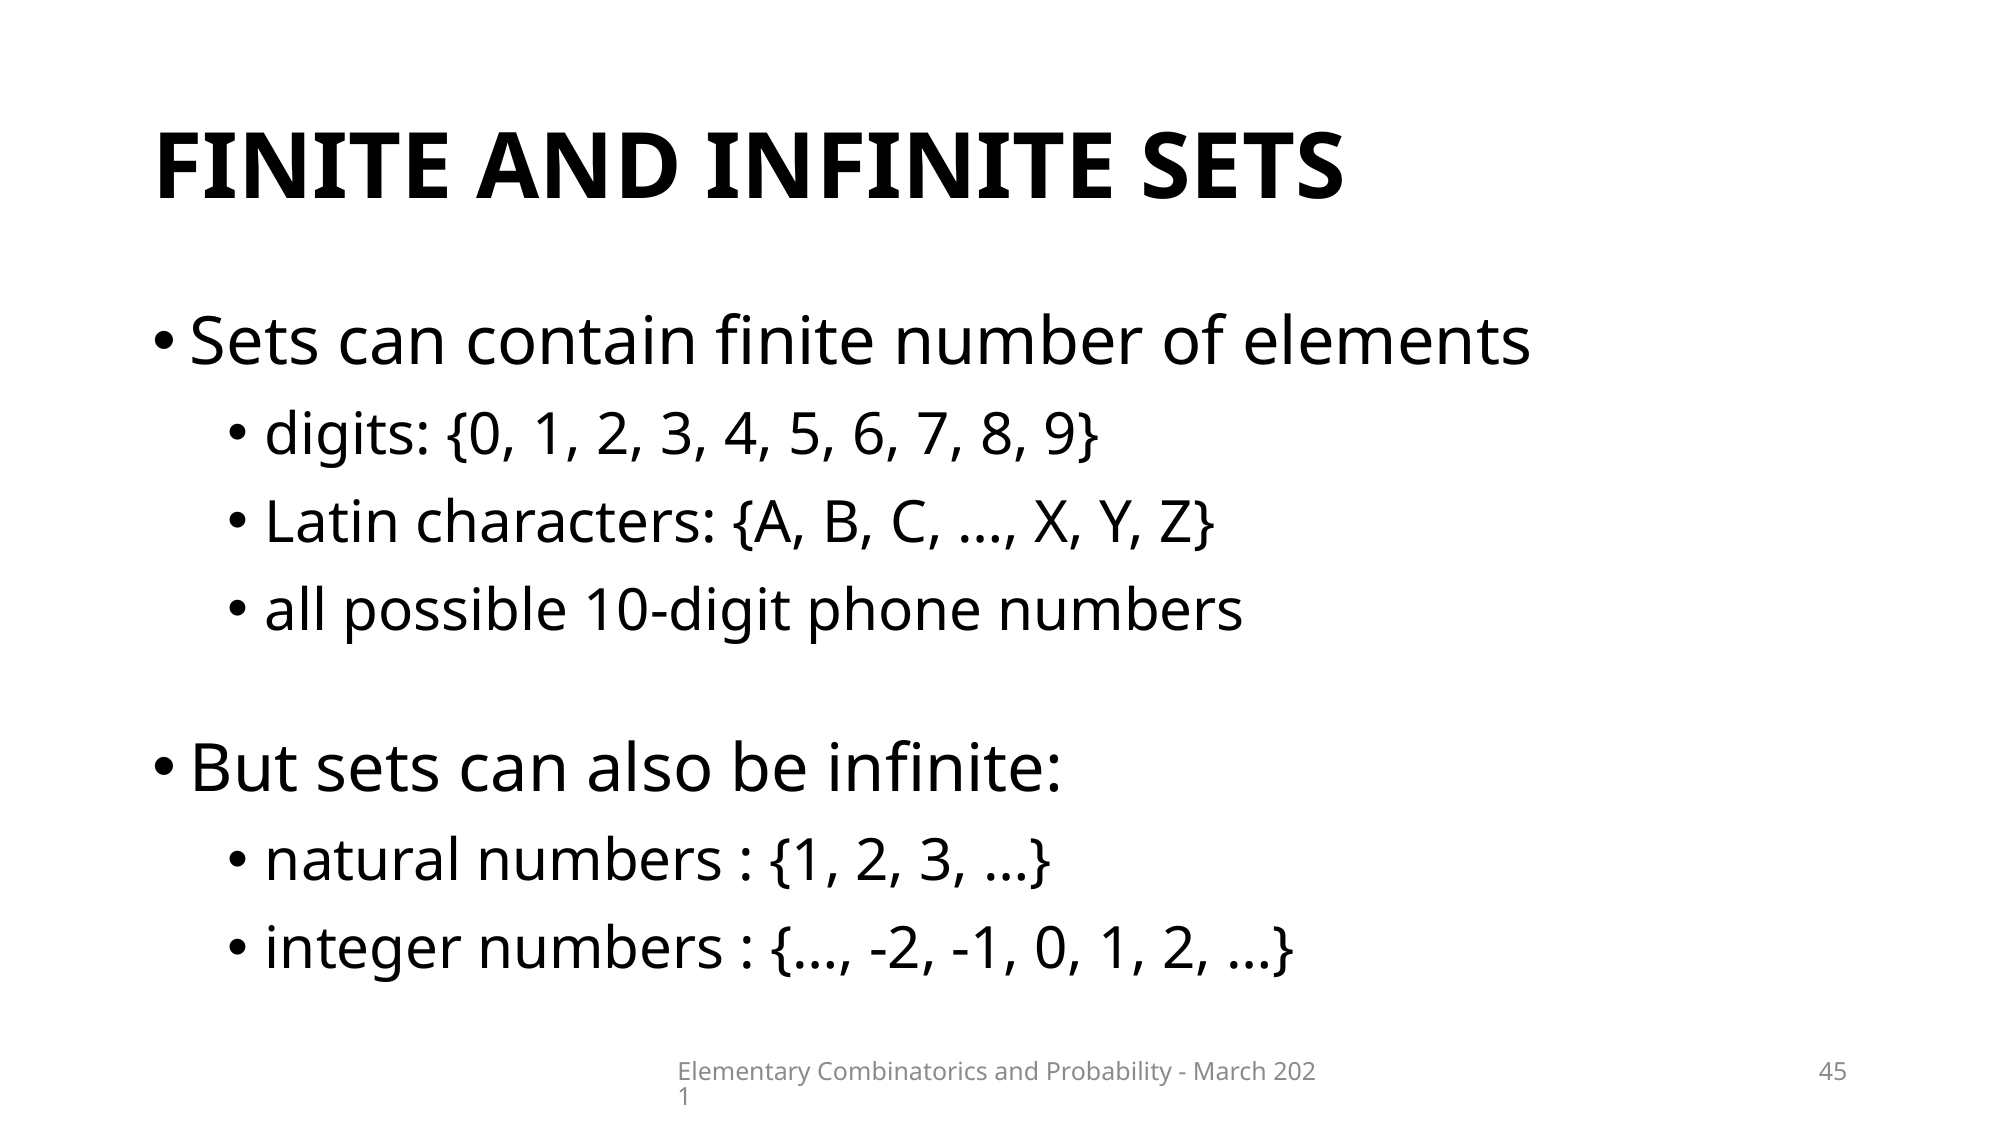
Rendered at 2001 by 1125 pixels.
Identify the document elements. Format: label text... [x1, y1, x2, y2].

slide_number 45 [1412, 1042, 1863, 1103]
footer Elementary Combinatorics and Probability - March 2021 [662, 1042, 1338, 1103]
title FINITE AND INFINITE SETS [137, 59, 1863, 278]
